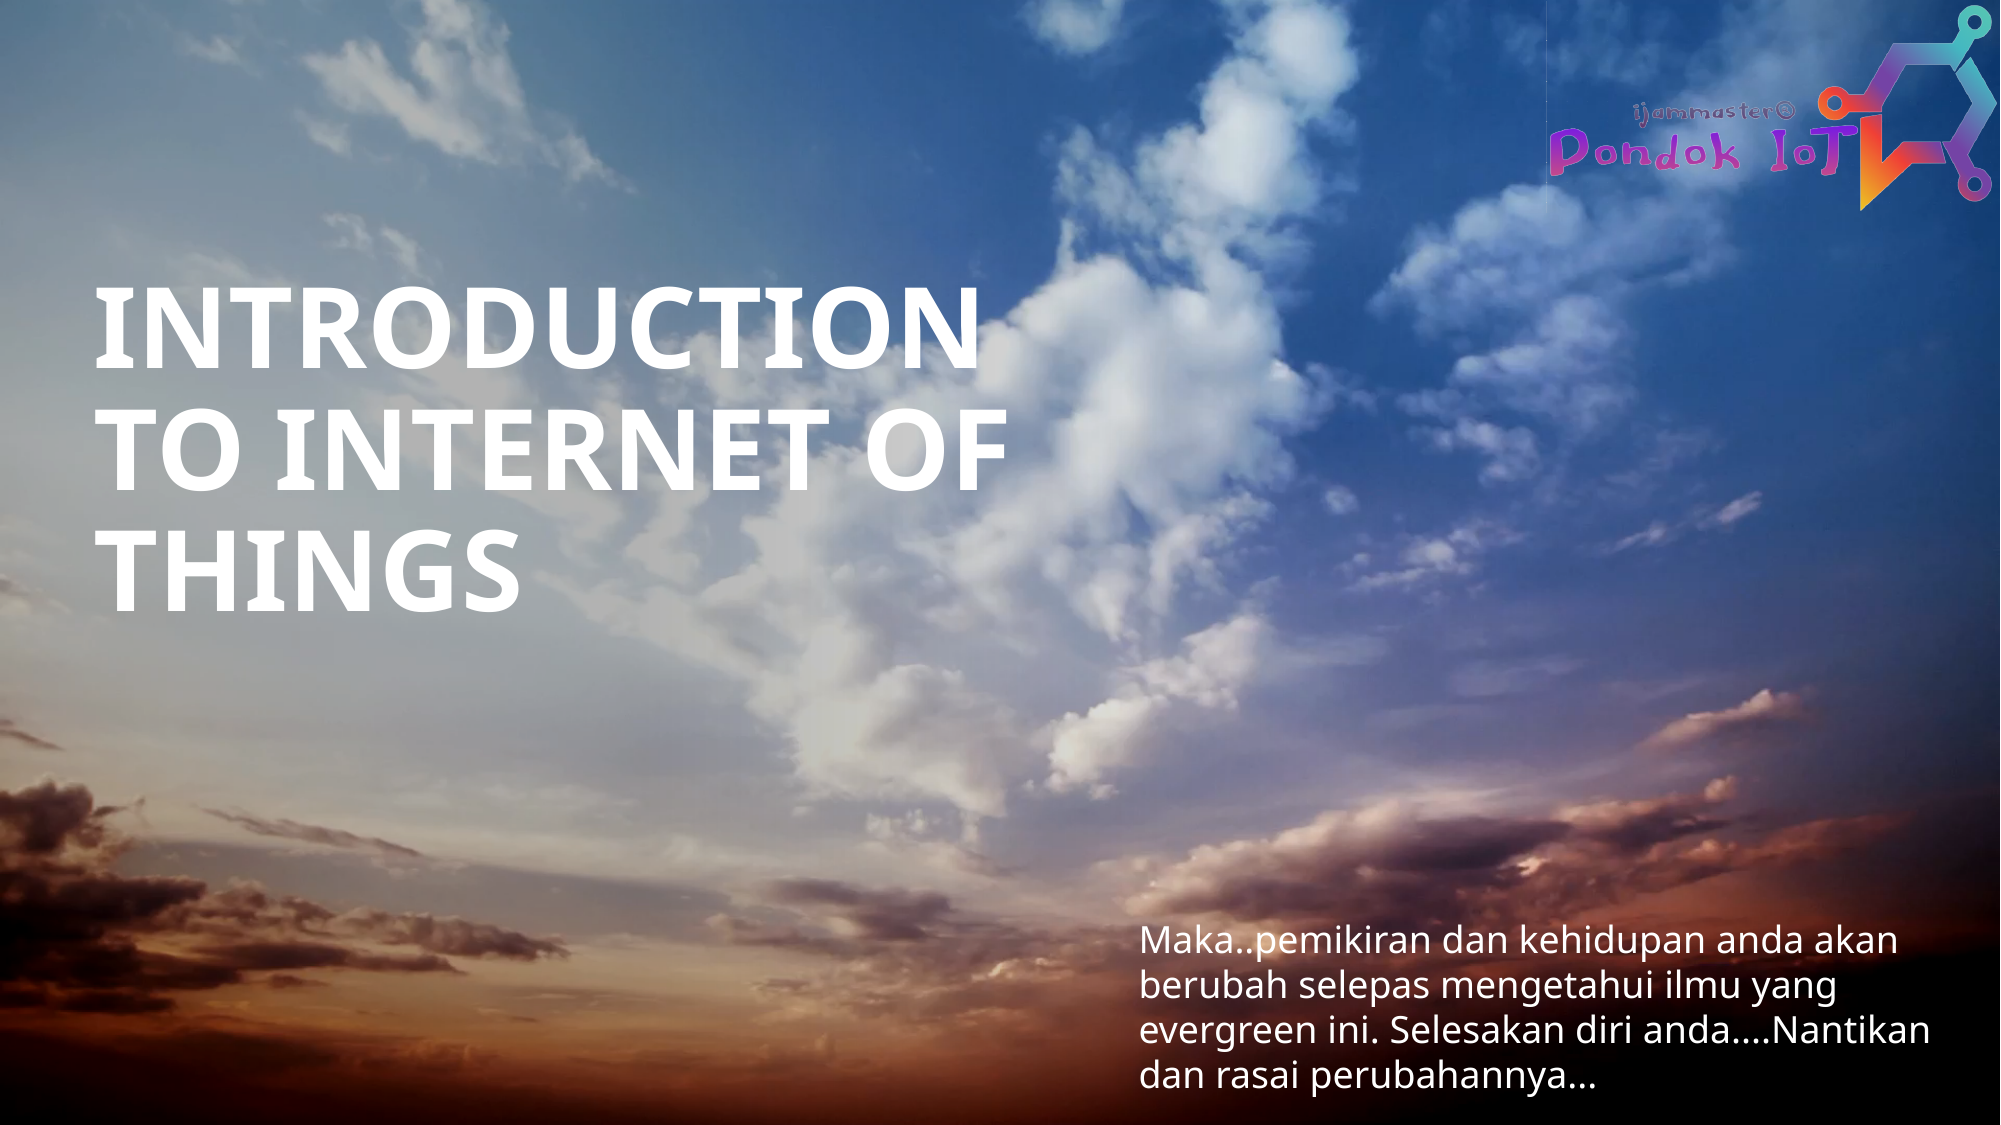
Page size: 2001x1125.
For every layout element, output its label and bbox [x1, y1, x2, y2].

text_box [0, 0, 2000, 1125]
picture [1546, 1, 1997, 213]
